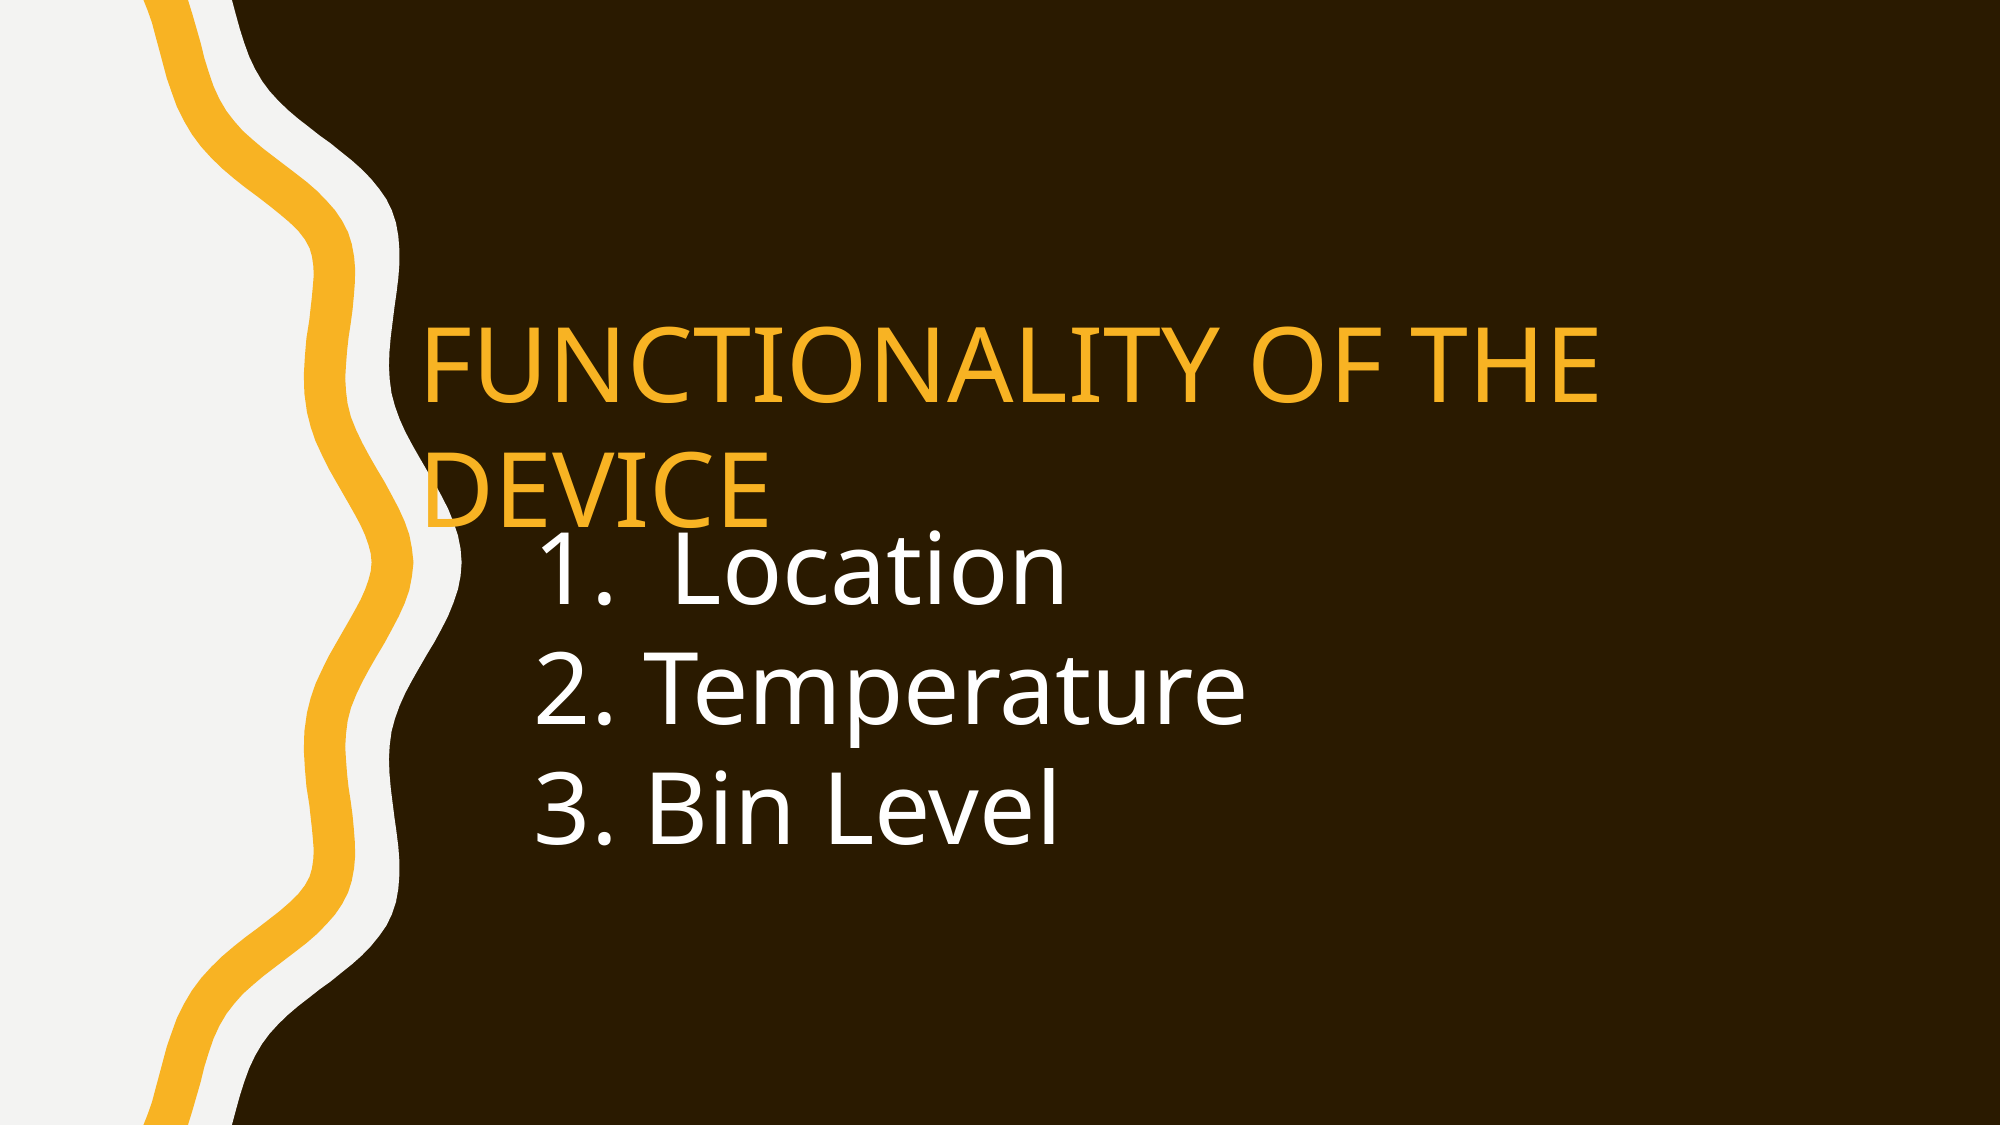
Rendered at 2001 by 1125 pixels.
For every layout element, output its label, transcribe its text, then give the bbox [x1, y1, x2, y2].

text_box FUNCTIONALITY OF THE DEVICE [403, 291, 1989, 557]
text_box Location Temperature Bin Level [519, 497, 1342, 917]
